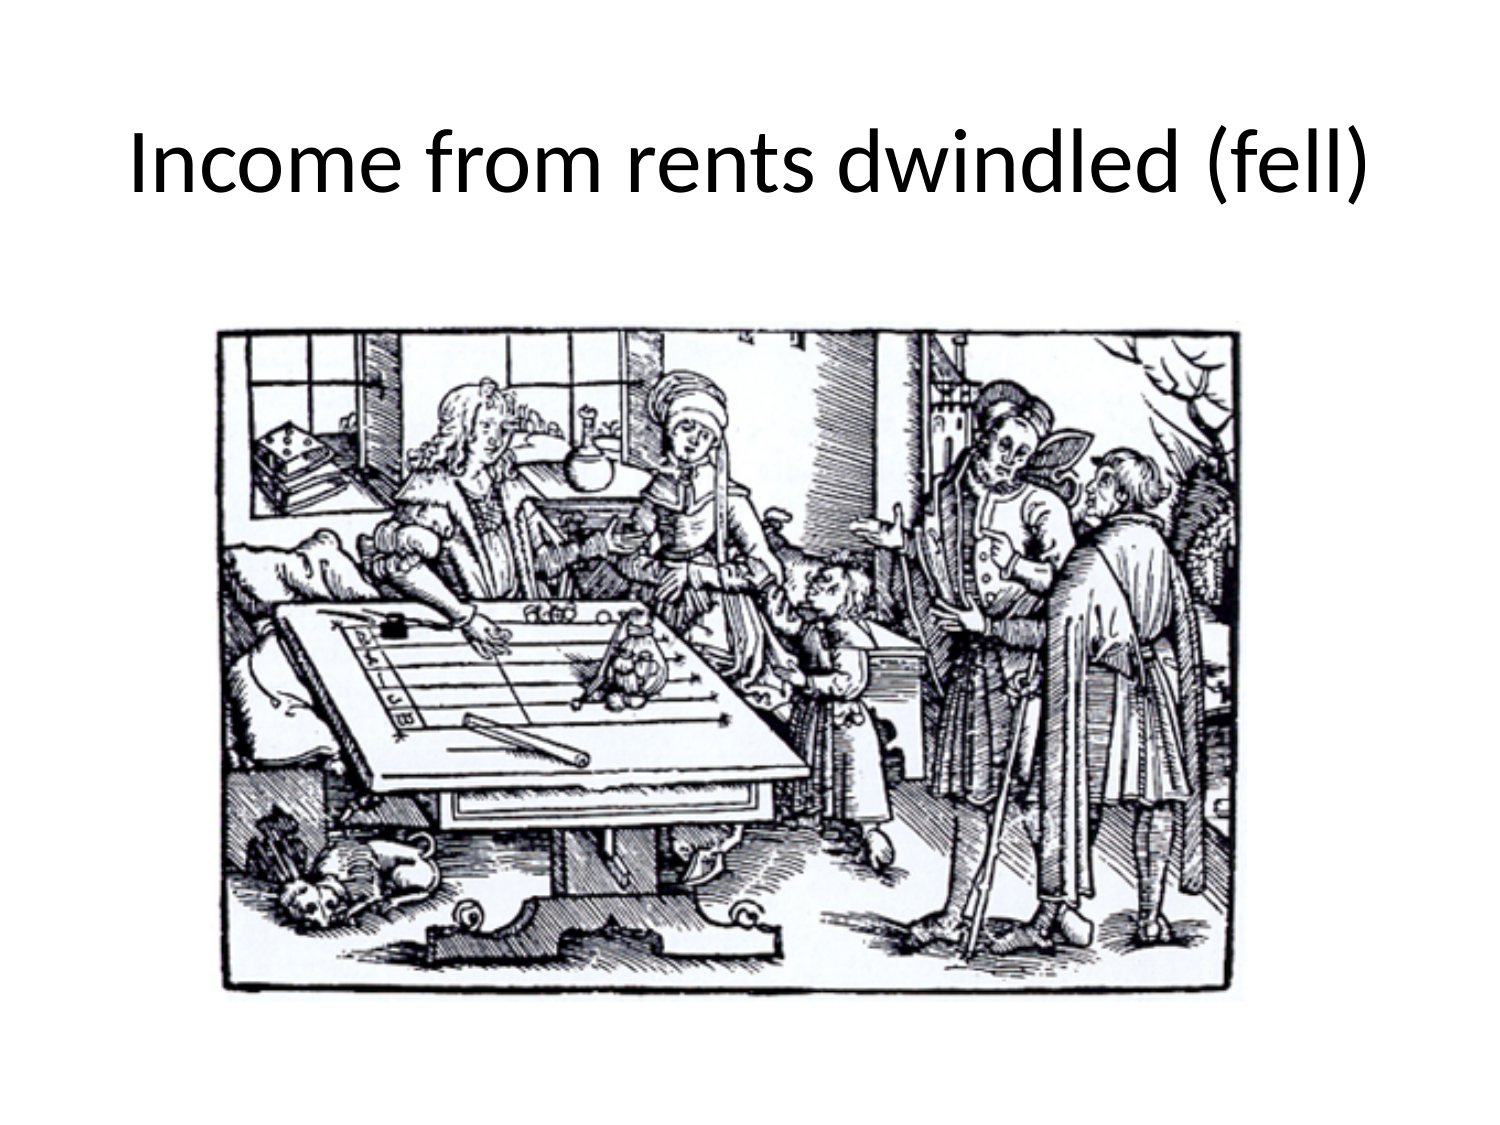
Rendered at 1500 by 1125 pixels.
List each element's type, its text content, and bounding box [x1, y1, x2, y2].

title Income from rents dwindled (fell) [76, 45, 1425, 268]
picture [210, 320, 1247, 1002]
